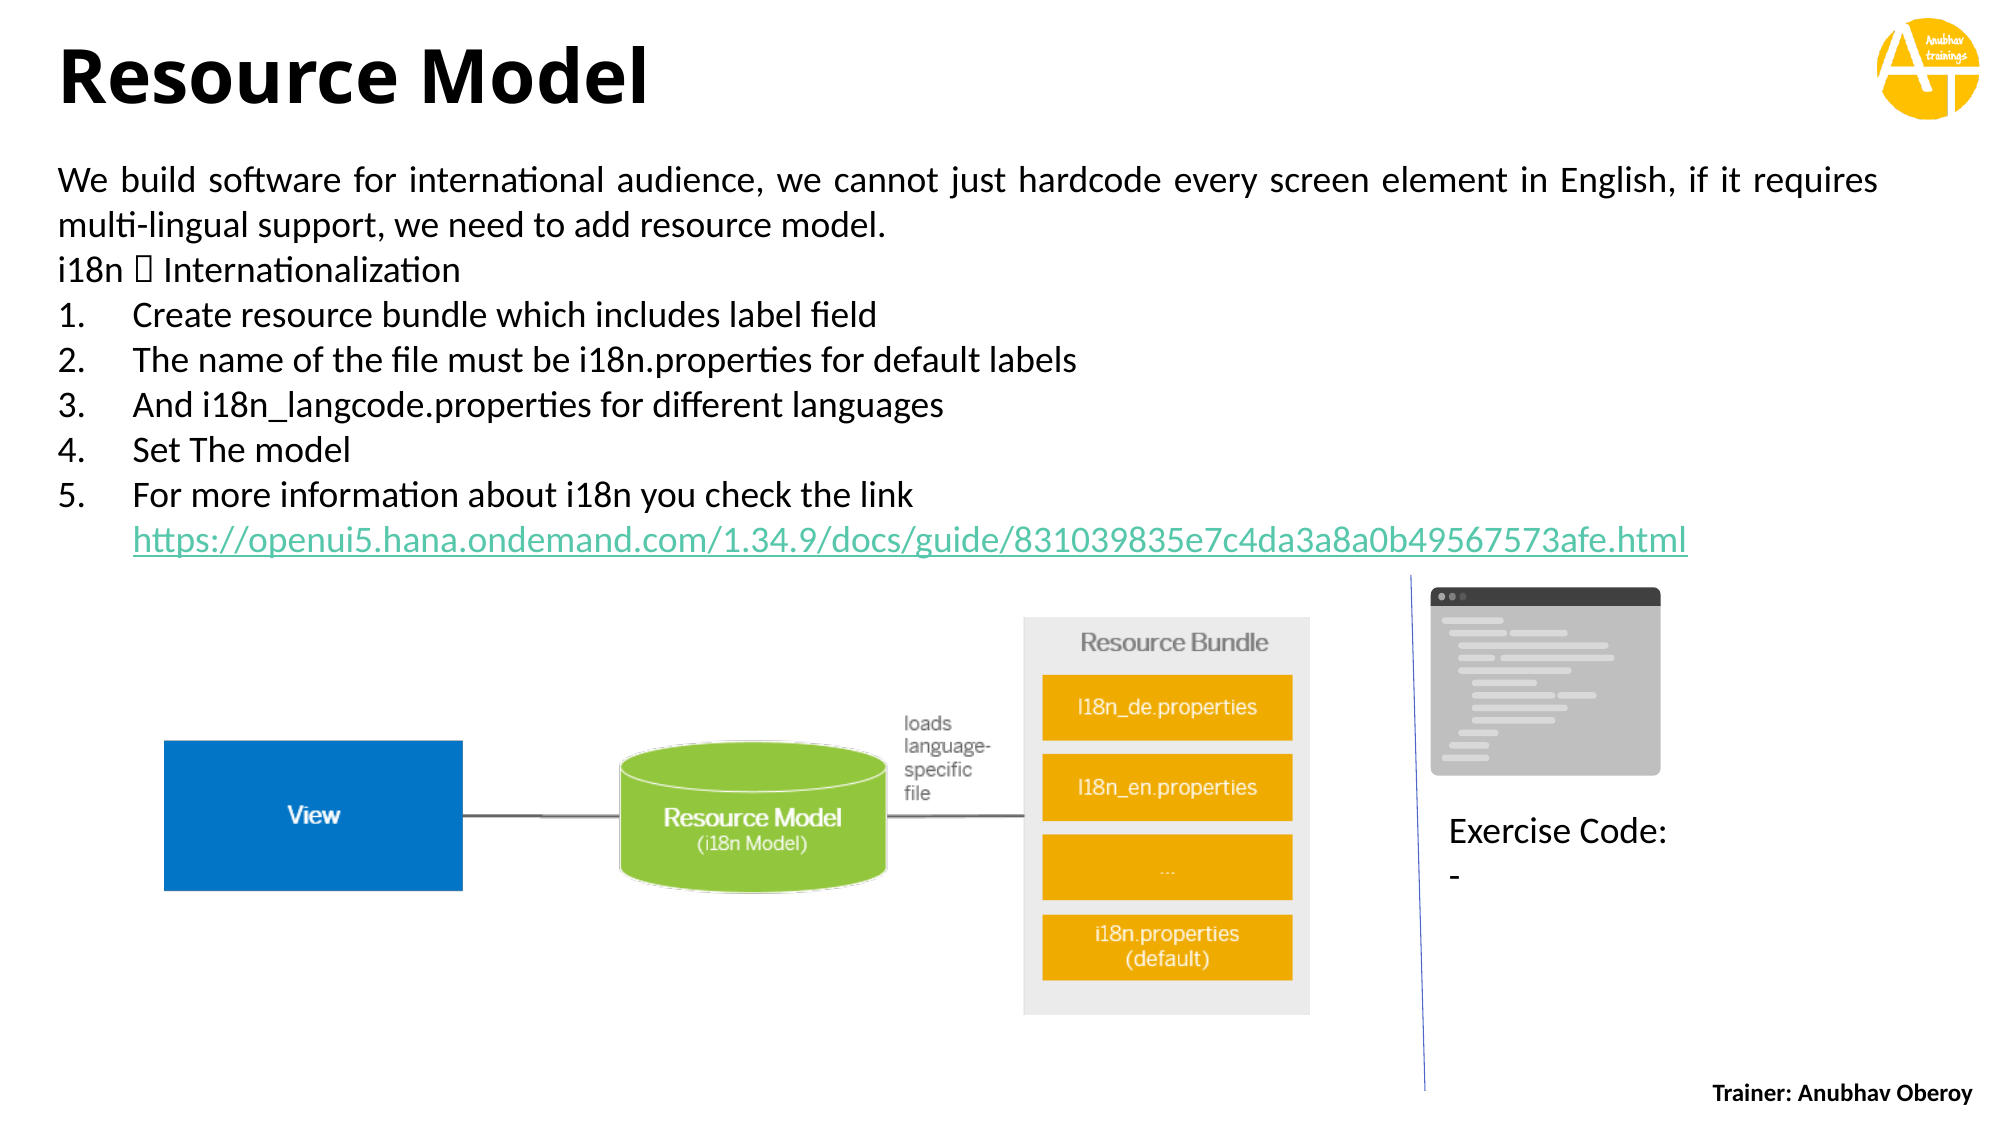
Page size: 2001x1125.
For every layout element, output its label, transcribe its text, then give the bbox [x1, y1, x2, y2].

picture [164, 617, 1310, 1015]
picture [1866, 11, 1985, 128]
text_box Exercise Code: - [1434, 799, 1760, 904]
text_box Resource Model [42, 30, 1896, 147]
footer Trainer: Anubhav Oberoy [1660, 1074, 2000, 1108]
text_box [1410, 574, 1425, 1091]
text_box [1430, 587, 1661, 776]
text_box We build software for international audience, we cannot just hardcode every screen element in English, if it requires multi-lingual support, we need to add resource model. i18n  Internationalization Create resource bundle which includes label field The name of the file must be i18n.properties for default labels And i18n_langcode.properties for different languages Set The model For more information about i18n you check the link https://openui5.hana.ondemand.com/1.34.9/docs/guide/831039835e7c4da3a8a0b49567573afe.html [42, 147, 1896, 613]
